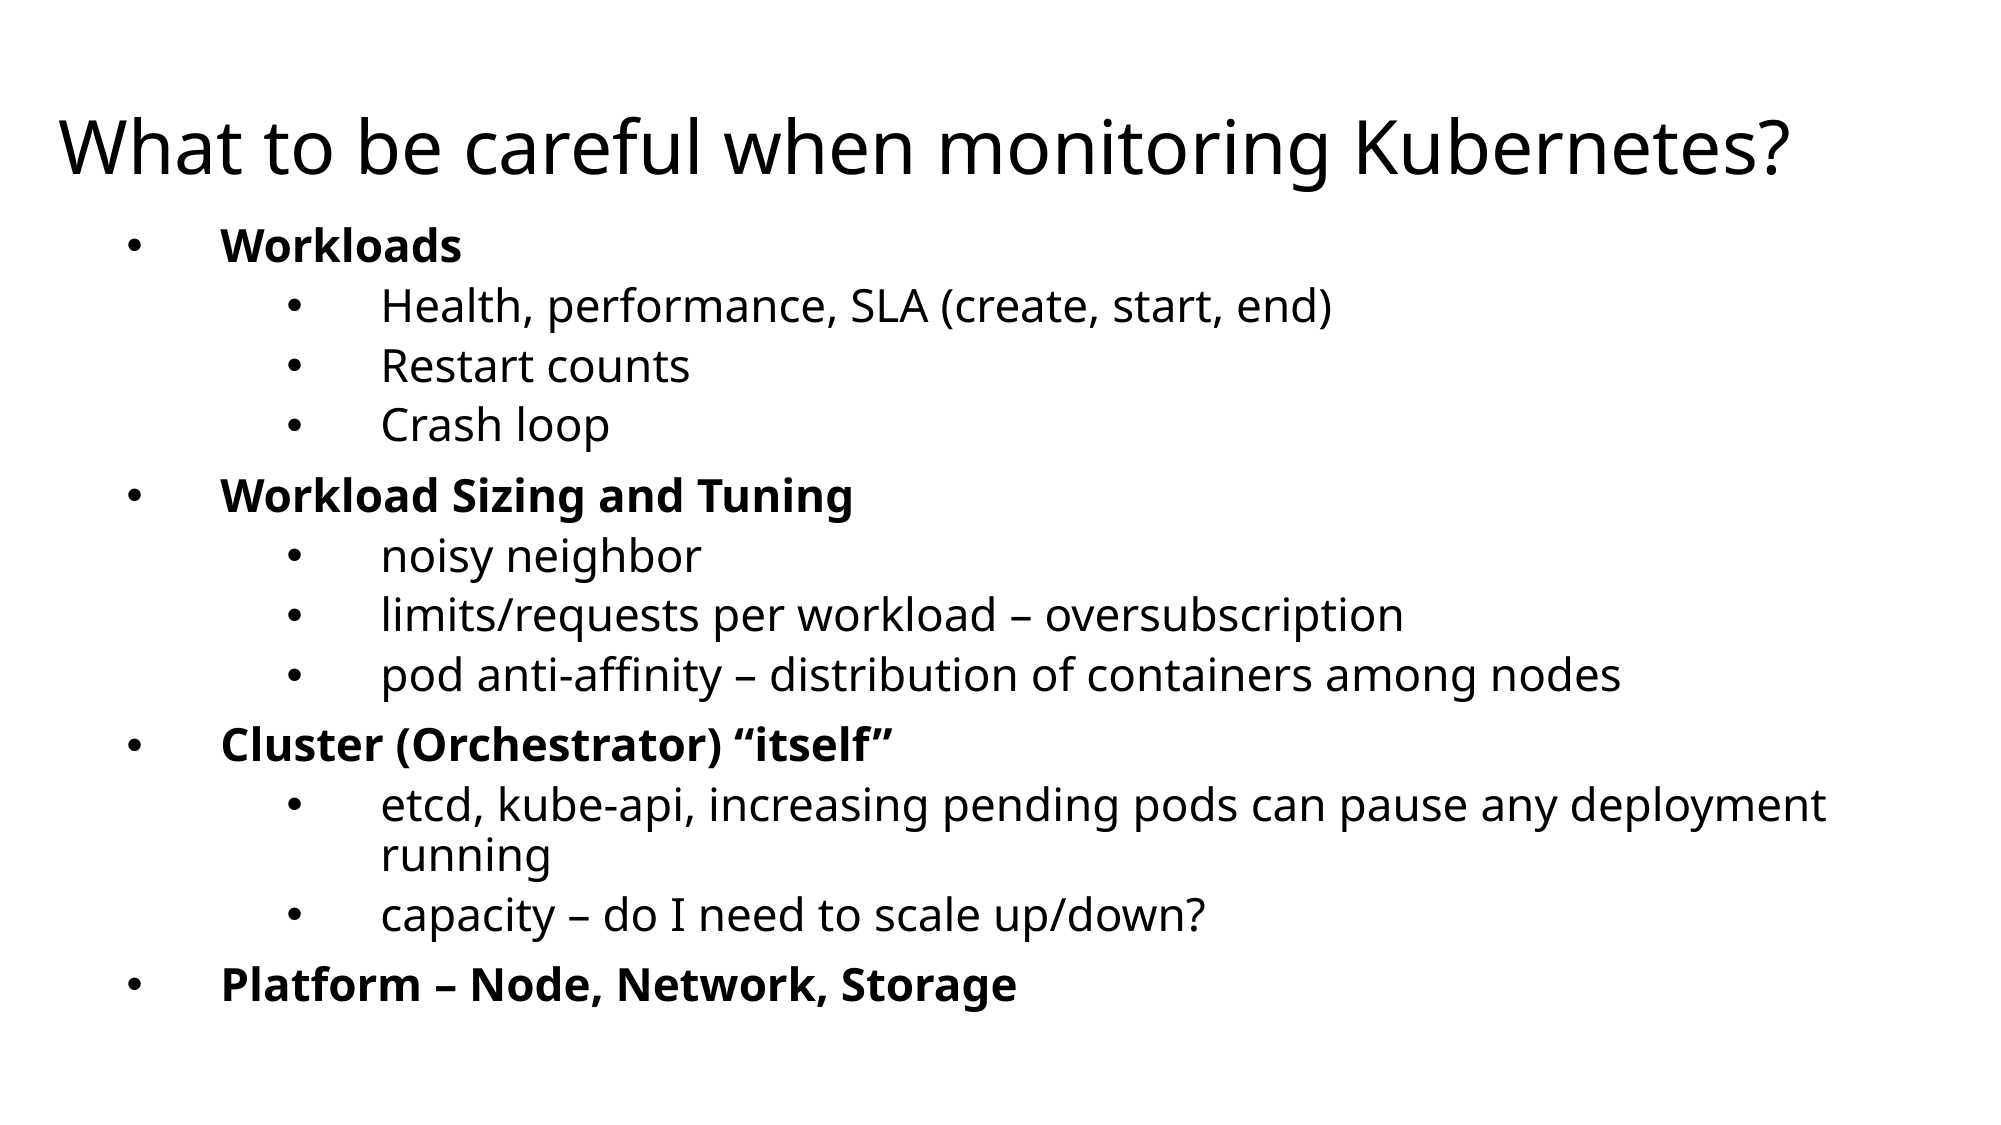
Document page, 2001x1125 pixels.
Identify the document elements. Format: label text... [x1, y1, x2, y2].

title What to be careful when monitoring Kubernetes? [43, 56, 1891, 244]
list Workloads Health, performance, SLA (create, start, end) Restart counts Crash loop Workload Sizing and Tuning noisy neighbor limits/requests per workload – oversubscription pod anti-affinity – distribution of containers among nodes Cluster (Orchestrator) “itself” etcd, kube-api, increasing pending pods can pause any deployment running capacity – do I need to scale up/down? Platform – Node, Network, Storage [109, 215, 1929, 1022]
